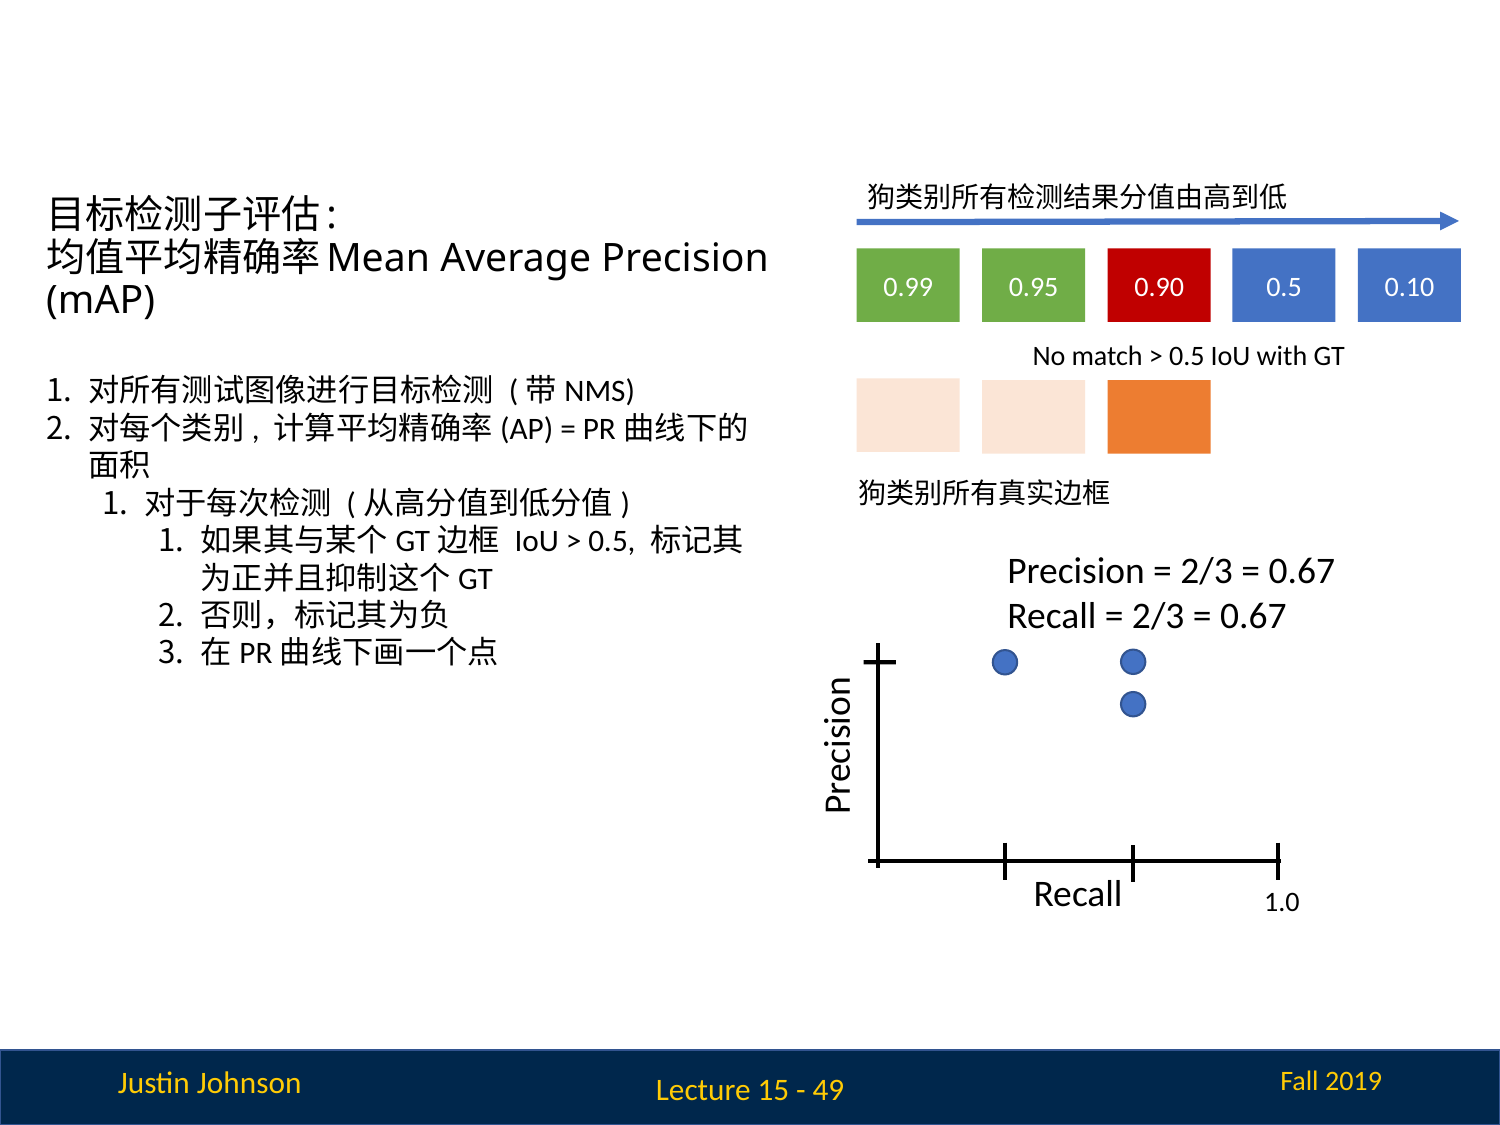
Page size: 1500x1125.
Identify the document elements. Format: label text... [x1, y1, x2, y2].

title 目标检测子评估: 均值平均精确率Mean Average Precision (mAP) [31, 187, 842, 330]
slide_number Lecture 15 - 49 [547, 1057, 953, 1118]
text_box Recall [1018, 862, 1138, 921]
text_box Precision [804, 662, 865, 830]
text_box [1119, 690, 1147, 718]
text_box [1107, 379, 1212, 455]
text_box 0.90 [1107, 247, 1212, 323]
text_box 对所有测试图像进行目标检测 (带NMS) 对每个类别, 计算平均精确率(AP) = PR曲线下的面积 对于每次检测 (从高分值到低分值) 如果其与某个GT边框 IoU > 0.5, 标记其为正并且抑制这个GT 否则，标记其为负 在PR曲线下画一个点 [31, 363, 788, 678]
text_box 狗类别所有真实边框 [843, 467, 1126, 517]
text_box [981, 379, 1086, 455]
text_box 狗类别所有检测结果分值由高到低 [852, 171, 1303, 221]
text_box Precision = 2/3 = 0.67 Recall = 2/3 = 0.67 [992, 538, 1351, 644]
text_box [1119, 648, 1147, 676]
text_box 1.0 [1249, 875, 1315, 925]
text_box No match > 0.5 IoU with GT [1017, 330, 1361, 379]
text_box [991, 649, 1019, 676]
text_box 0.5 [1231, 247, 1336, 323]
text_box 0.10 [1357, 247, 1462, 323]
text_box 0.99 [856, 247, 961, 323]
text_box 0.95 [981, 247, 1086, 323]
text_box [856, 377, 961, 453]
